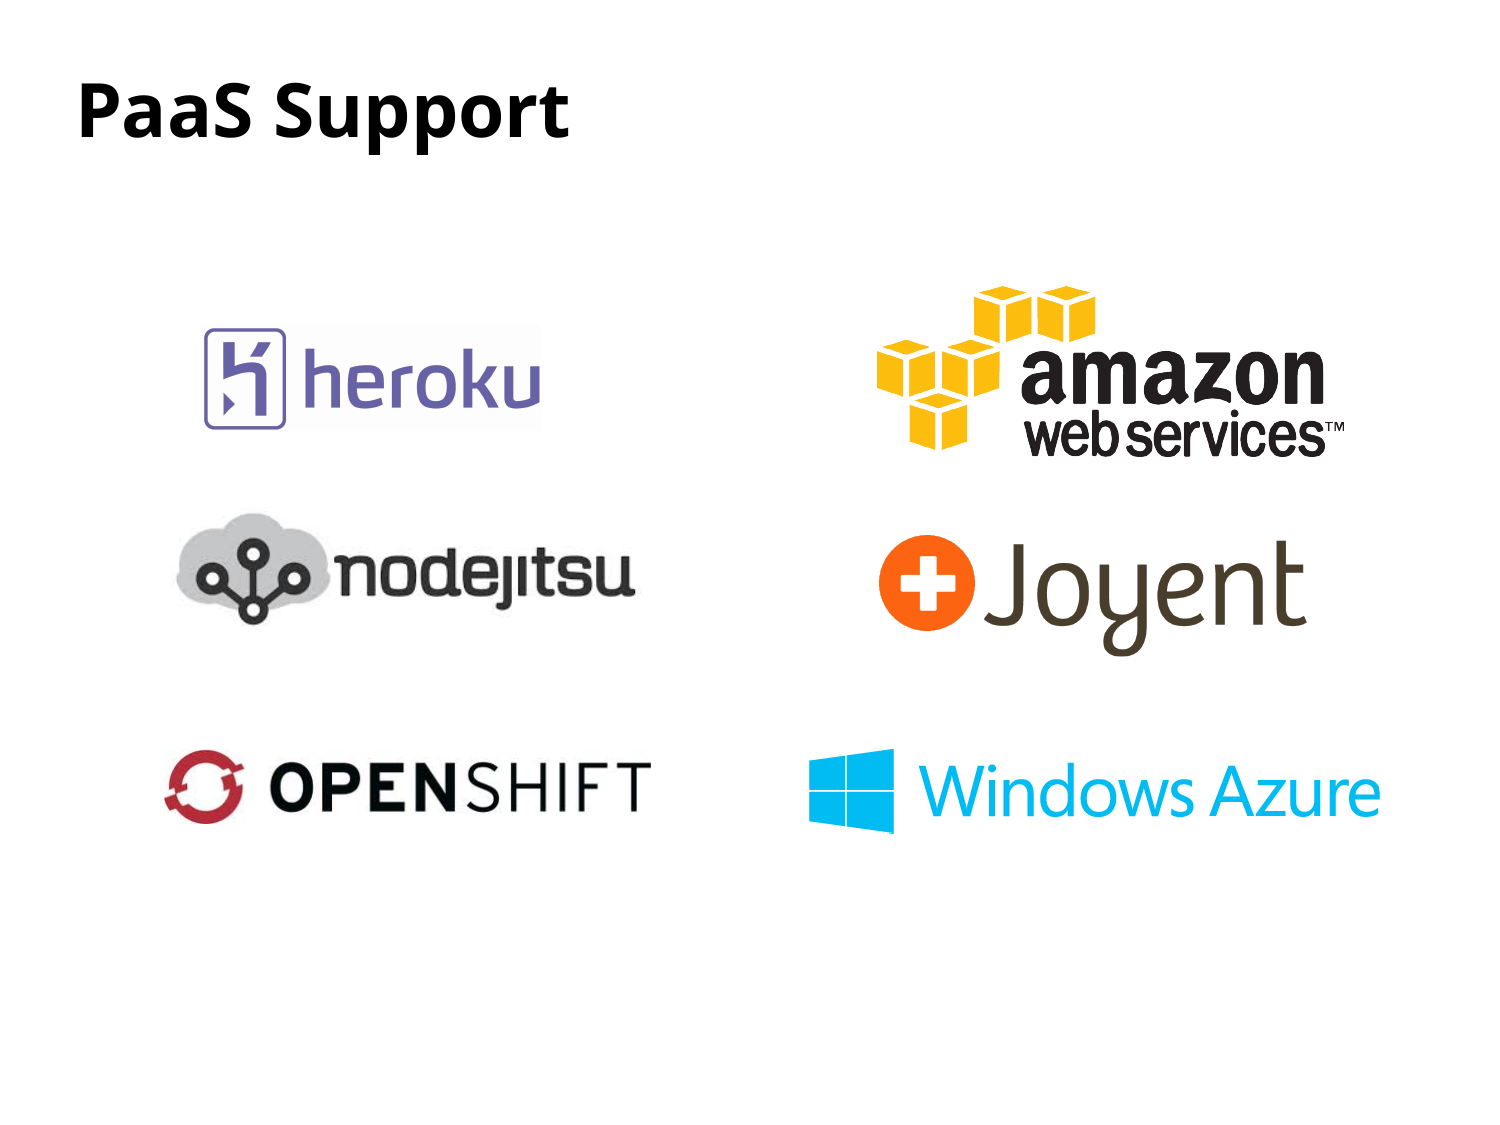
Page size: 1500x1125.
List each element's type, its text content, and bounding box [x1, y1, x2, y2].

picture [809, 749, 1380, 834]
list PaaS Support [75, 71, 1425, 170]
picture [876, 286, 1344, 457]
picture [1356, 785, 1374, 794]
picture [877, 532, 1338, 659]
picture [809, 749, 884, 760]
picture [164, 749, 651, 825]
picture [119, 495, 693, 636]
picture [202, 325, 541, 432]
